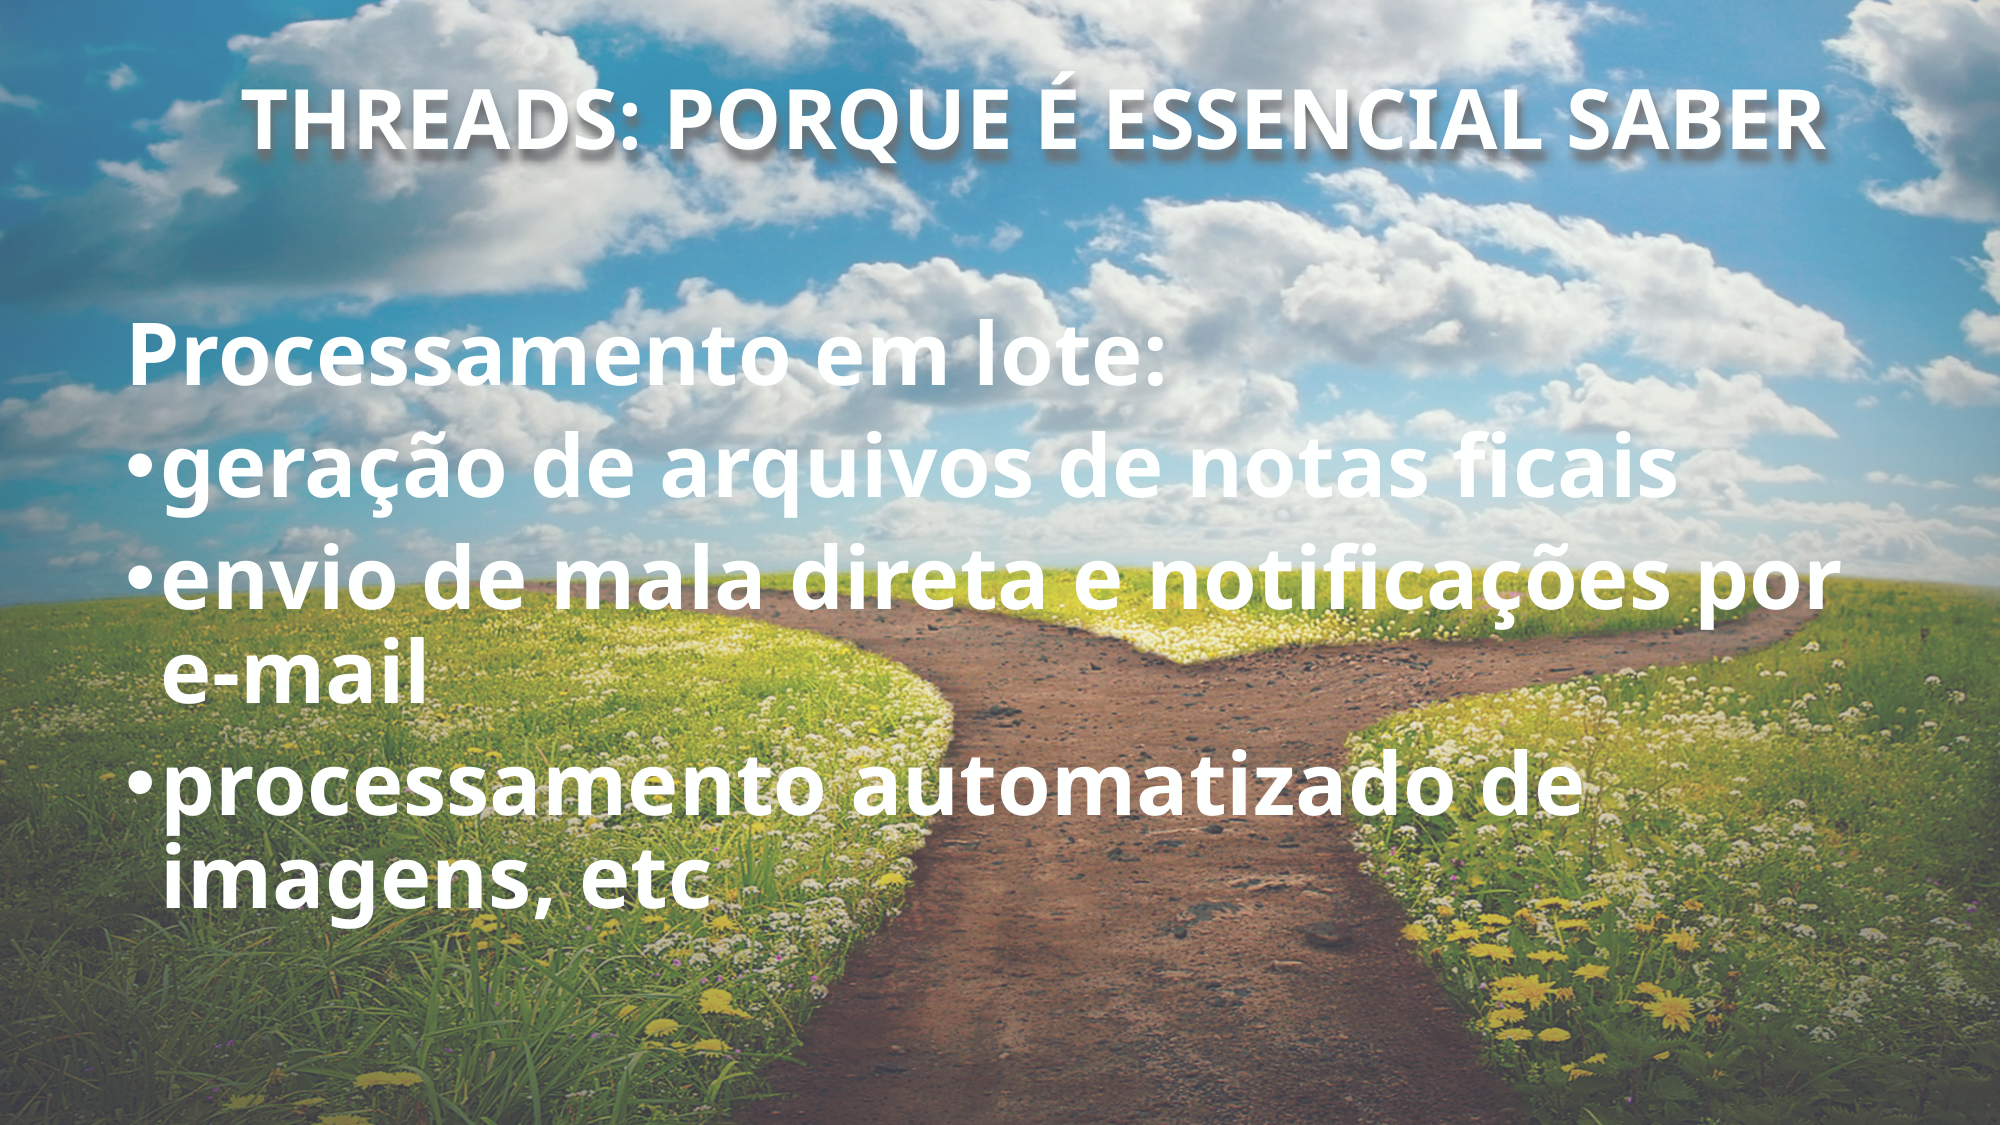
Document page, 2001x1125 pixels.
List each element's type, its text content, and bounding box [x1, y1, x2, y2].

list Processamento em lote: geração de arquivos de notas ficais envio de mala direta e notificações por e-mail processamento automatizado de imagens, etc [110, 302, 1888, 950]
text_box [104, 18, 112, 245]
title Threads: Porque é ESSENCIAL saber [112, 17, 1956, 228]
